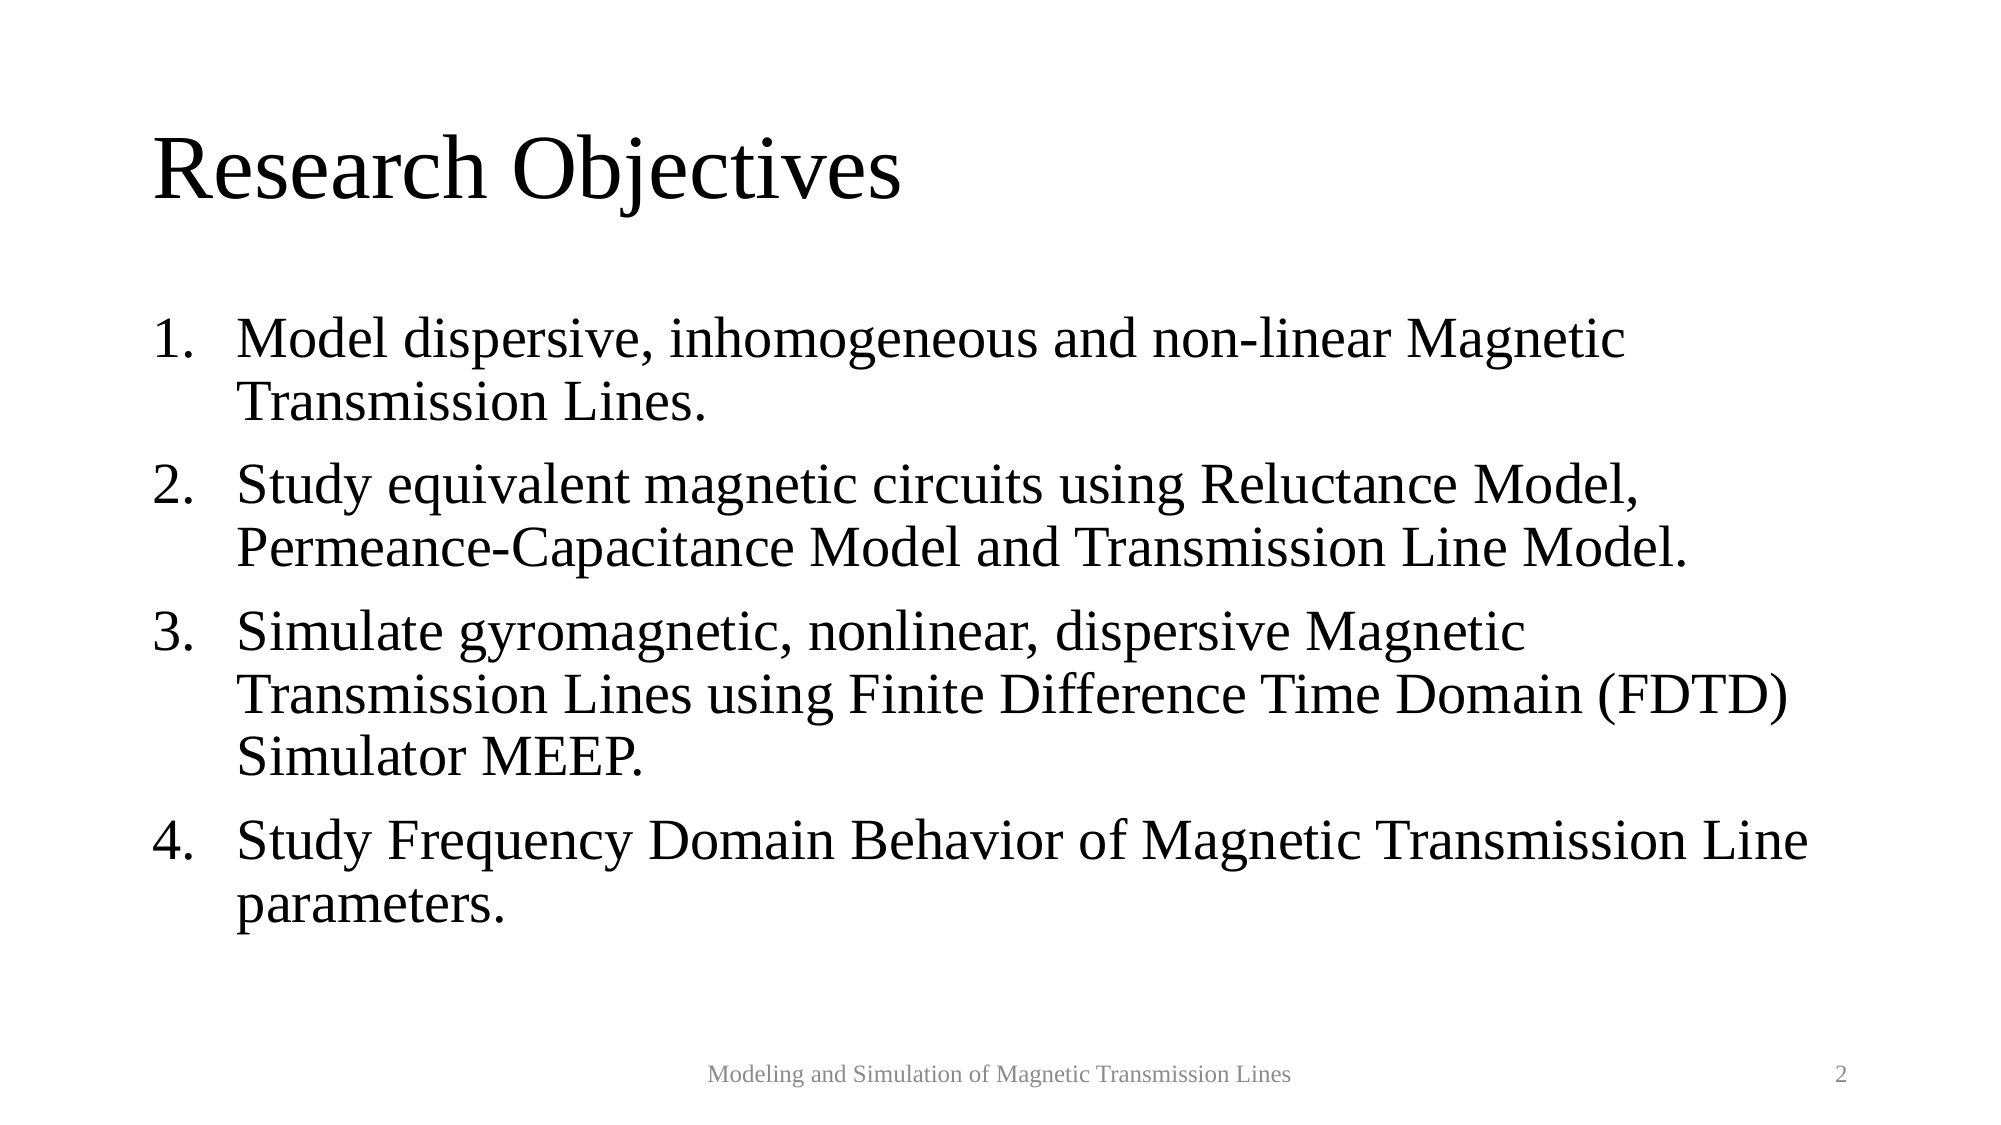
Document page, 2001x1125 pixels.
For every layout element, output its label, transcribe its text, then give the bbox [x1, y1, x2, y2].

footer Modeling and Simulation of Magnetic Transmission Lines [662, 1042, 1338, 1103]
list Model dispersive, inhomogeneous and non-linear Magnetic Transmission Lines. Study equivalent magnetic circuits using Reluctance Model, Permeance-Capacitance Model and Transmission Line Model. Simulate gyromagnetic, nonlinear, dispersive Magnetic Transmission Lines using Finite Difference Time Domain (FDTD) Simulator MEEP. Study Frequency Domain Behavior of Magnetic Transmission Line parameters. [137, 299, 1863, 1014]
slide_number 2 [1412, 1042, 1863, 1103]
title Research Objectives [137, 59, 1863, 278]
